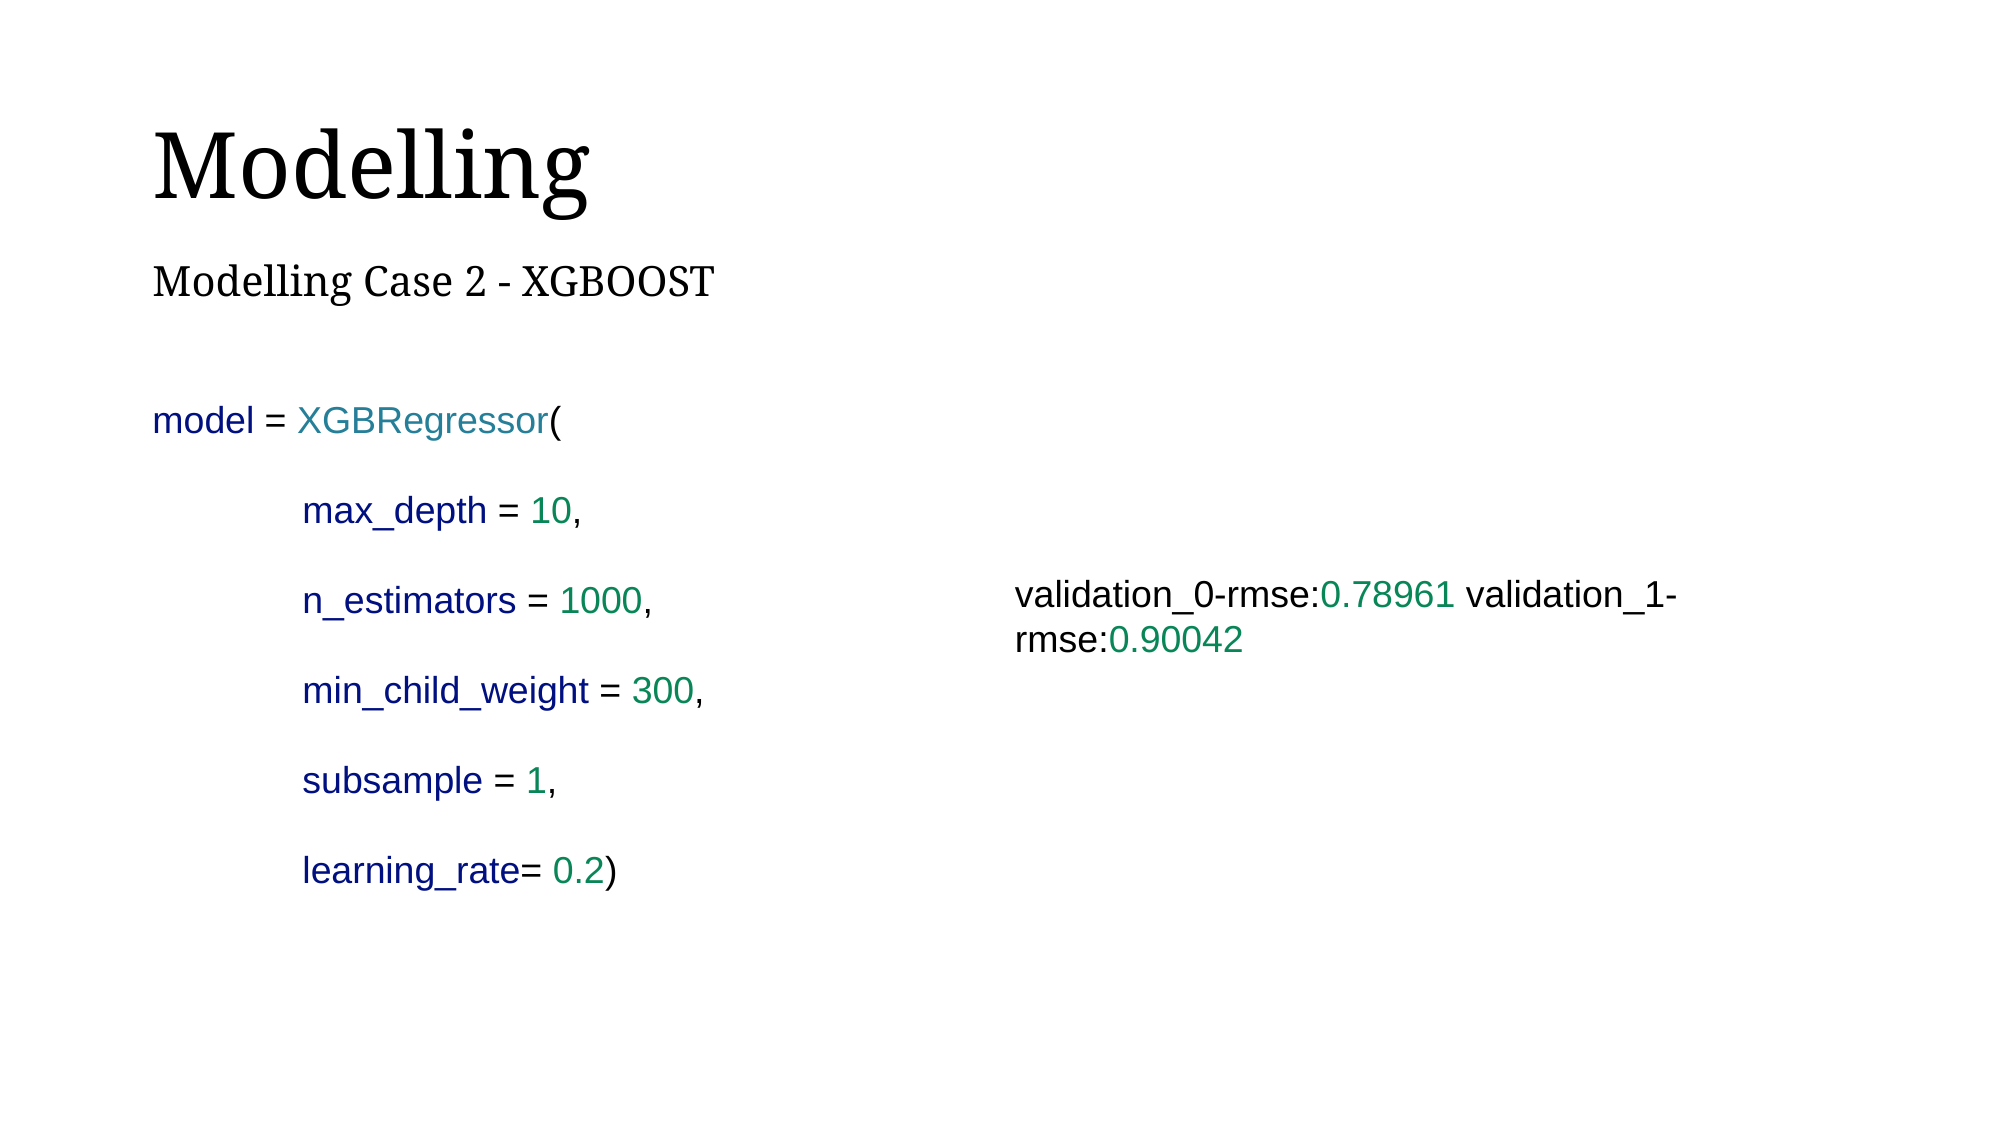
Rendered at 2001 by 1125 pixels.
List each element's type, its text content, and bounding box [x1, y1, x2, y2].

text_box model = XGBRegressor( max_depth = 10, n_estimators = 1000, min_child_weight = 300, subsample = 1, learning_rate= 0.2) [137, 388, 861, 944]
title Modelling [137, 59, 1863, 278]
text_box Modelling Case 2 - XGBOOST [137, 247, 884, 312]
text_box validation_0-rmse:0.78961 validation_1-rmse:0.90042 [999, 562, 1793, 668]
